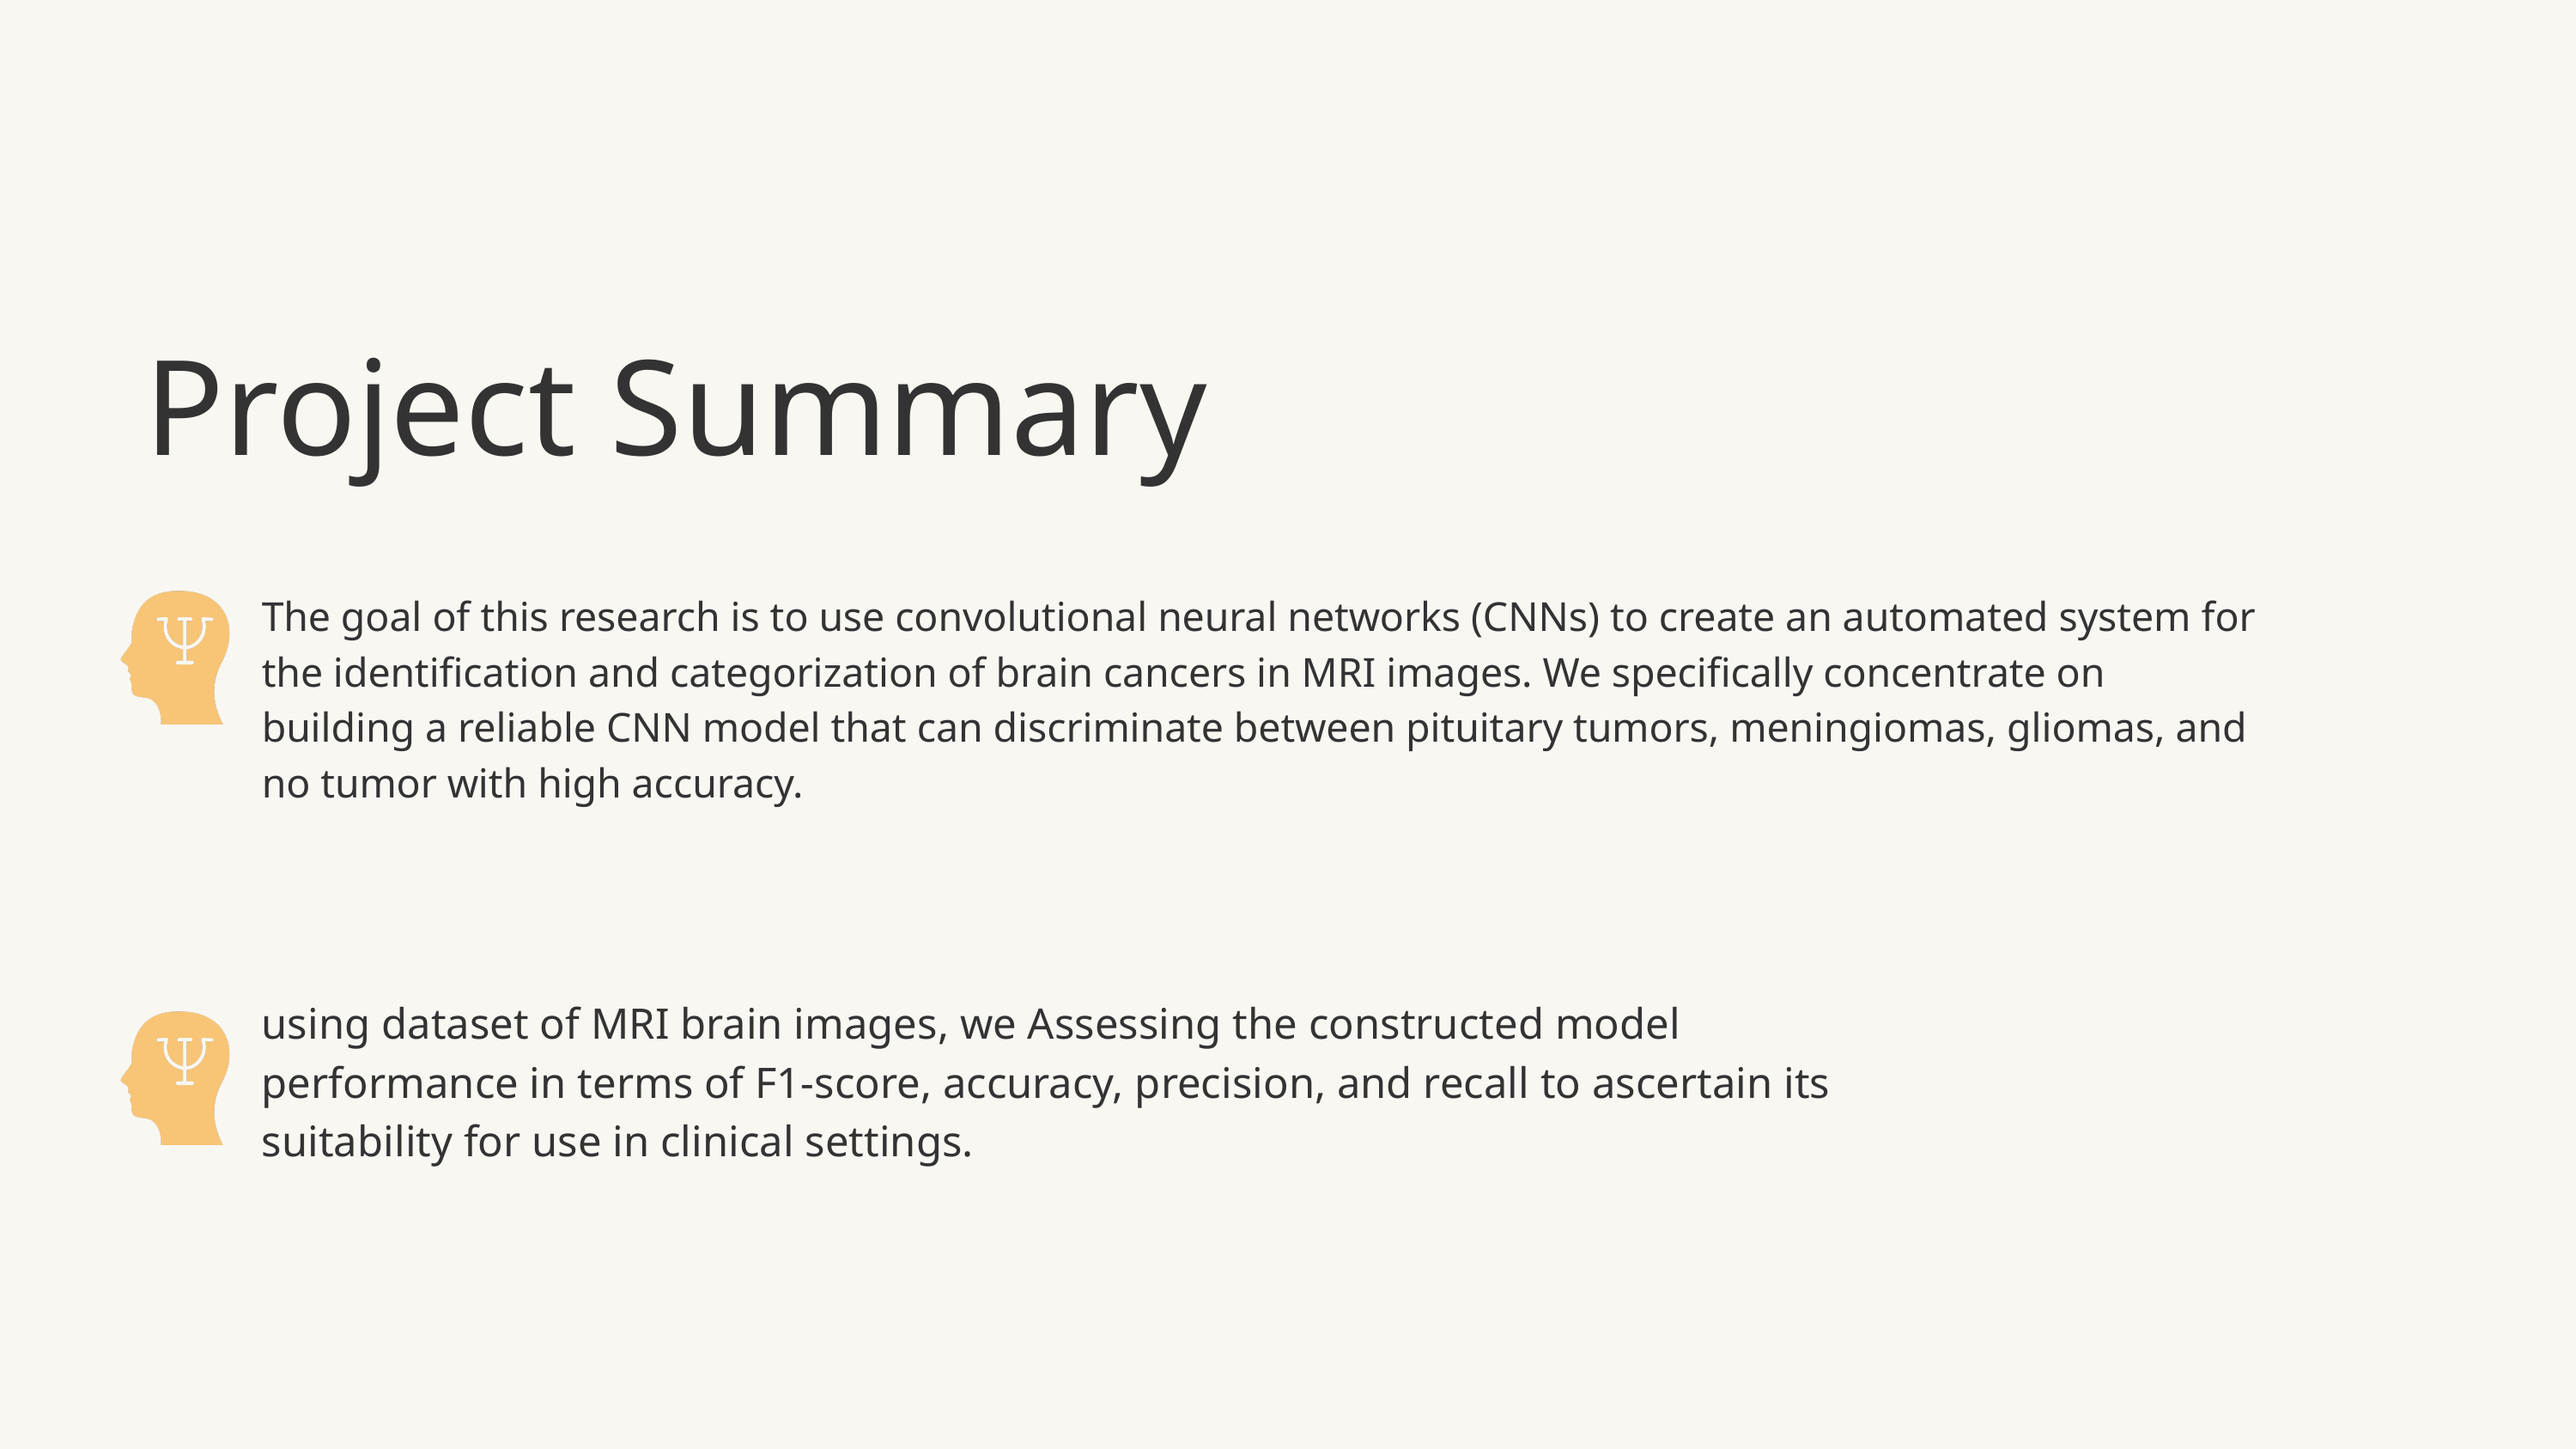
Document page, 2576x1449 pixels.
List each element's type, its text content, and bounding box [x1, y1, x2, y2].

text_box The goal of this research is to use convolutional neural networks (CNNs) to create an automated system for the identification and categorization of brain cancers in MRI images. We specifically concentrate on building a reliable CNN model that can discriminate between pituitary tumors, meningiomas, gliomas, and no tumor with high accuracy. [261, 583, 2260, 807]
text_box using dataset of MRI brain images, we Assessing the constructed model performance in terms of F1-score, accuracy, precision, and recall to ascertain its suitability for use in clinical settings. [261, 988, 1942, 1166]
text_box [119, 590, 230, 724]
text_box Project Summary [144, 335, 1608, 482]
text_box [119, 1010, 230, 1145]
